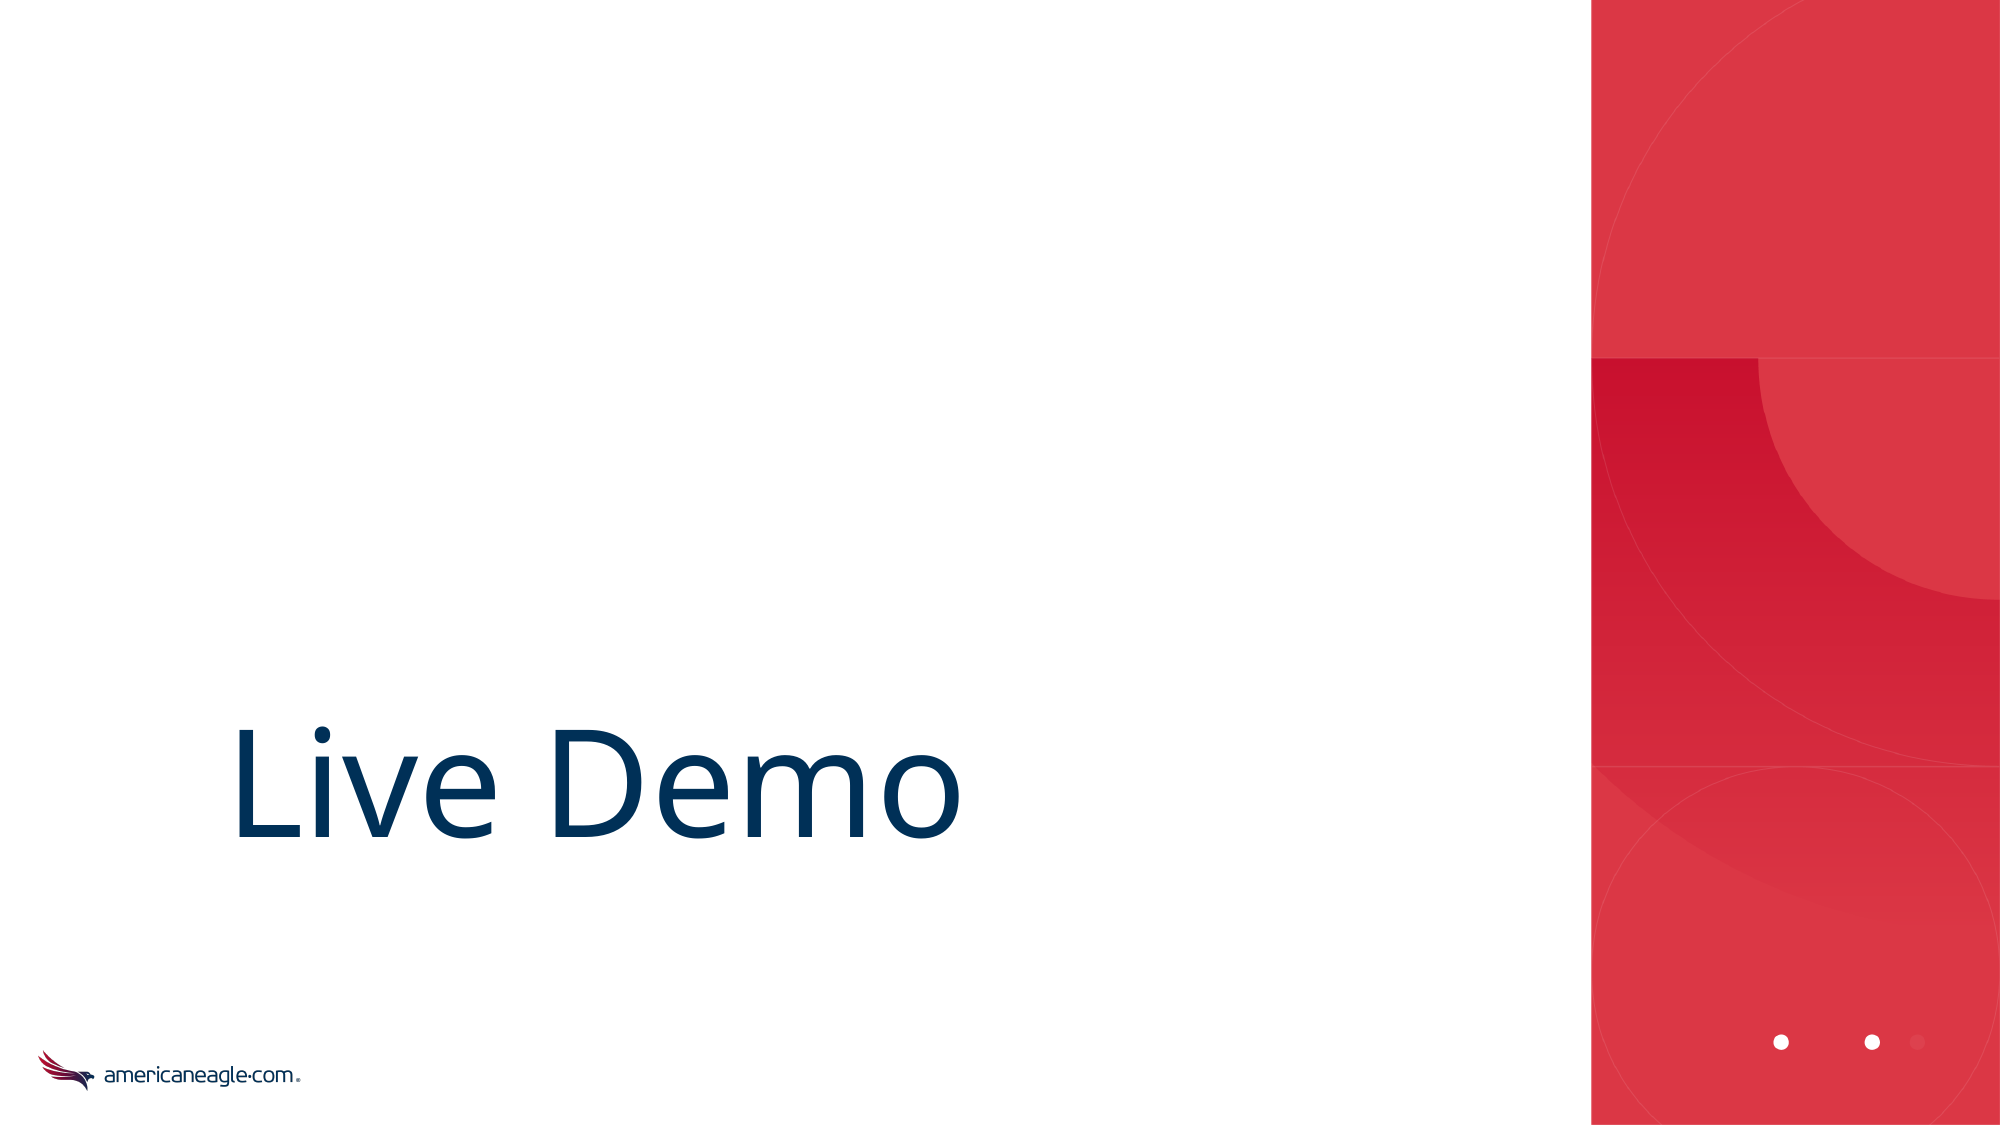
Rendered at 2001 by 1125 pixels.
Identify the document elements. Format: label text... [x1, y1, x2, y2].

picture [37, 1050, 301, 1091]
title Live Demo [225, 187, 1441, 863]
picture [1591, 0, 2000, 1125]
